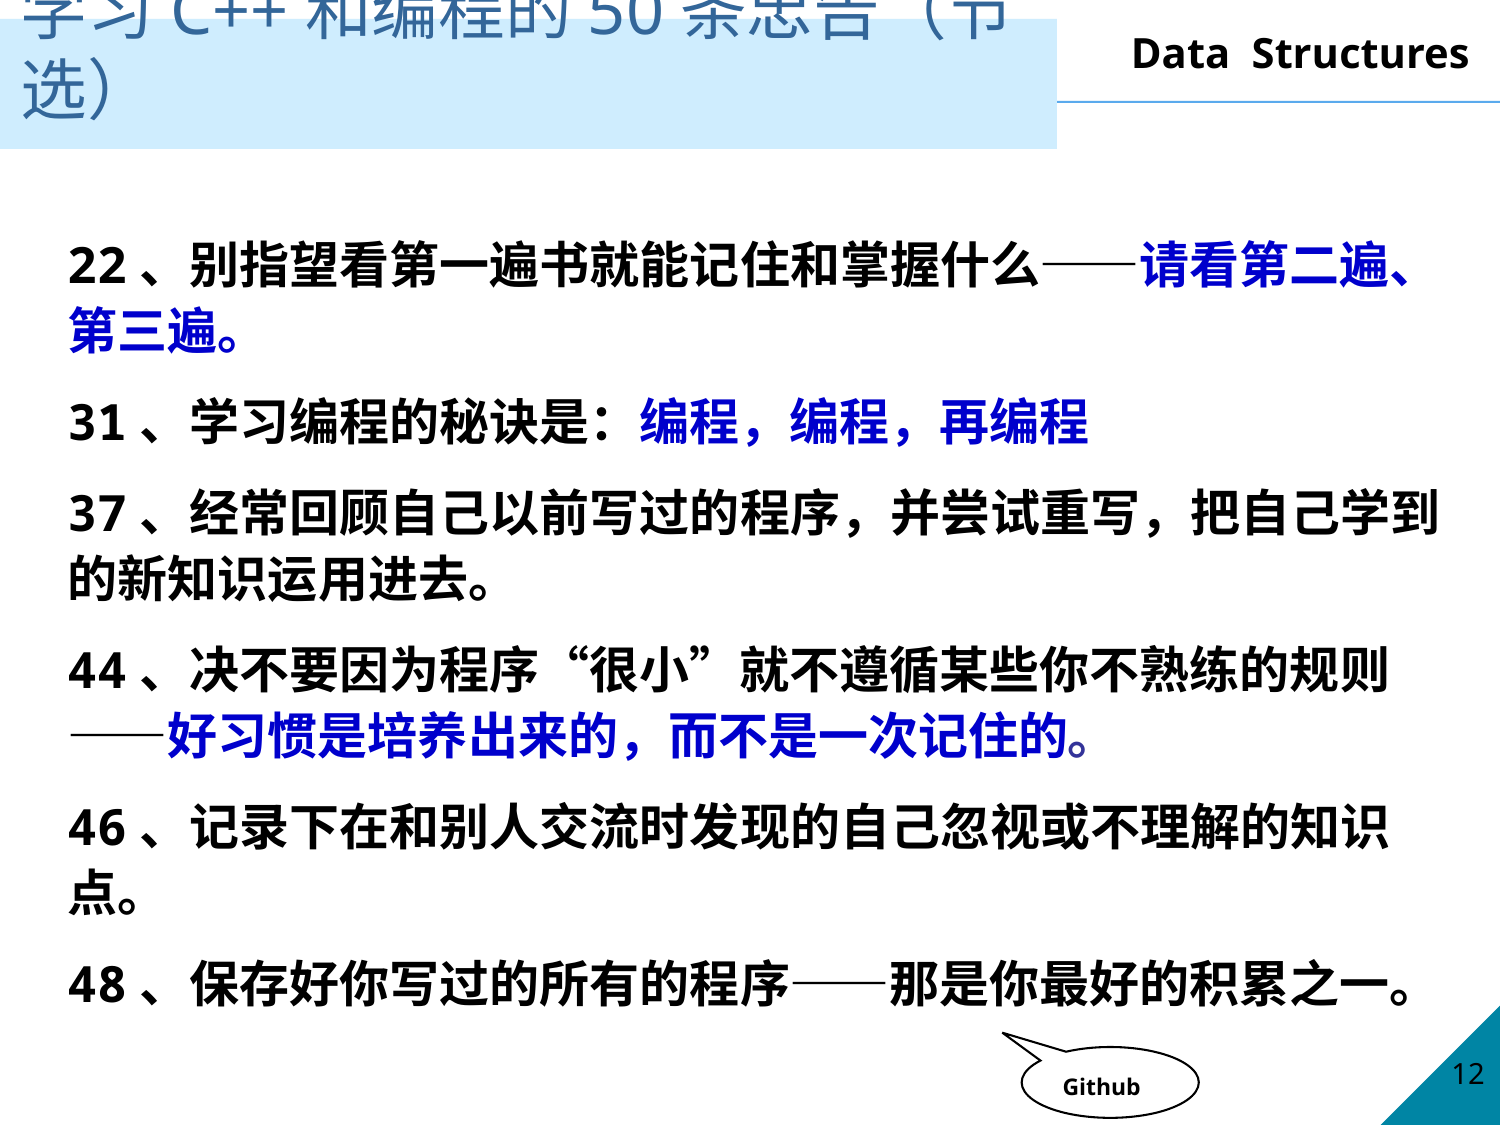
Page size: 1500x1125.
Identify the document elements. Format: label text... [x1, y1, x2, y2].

slide_number 12 [1374, 1062, 1500, 1103]
text_box 22、别指望看第一遍书就能记住和掌握什么——请看第二遍、第三遍。 31、学习编程的秘诀是：编程，编程，再编程。 37、经常回顾自己以前写过的程序，并尝试重写，把自己学到的新知识运用进去。 44、决不要因为程序“很小”就不遵循某些你不熟练的规则——好习惯是培养出来的，而不是一次记住的。 46、记录下在和别人交流时发现的自己忽视或不理解的知识点。 48、保存好你写过的所有的程序——那是你最好的积累之一。 [53, 220, 1471, 1020]
text_box Github [1001, 1031, 1200, 1119]
title 学习C++和编程的50条忠告（节选） [5, 31, 1057, 136]
